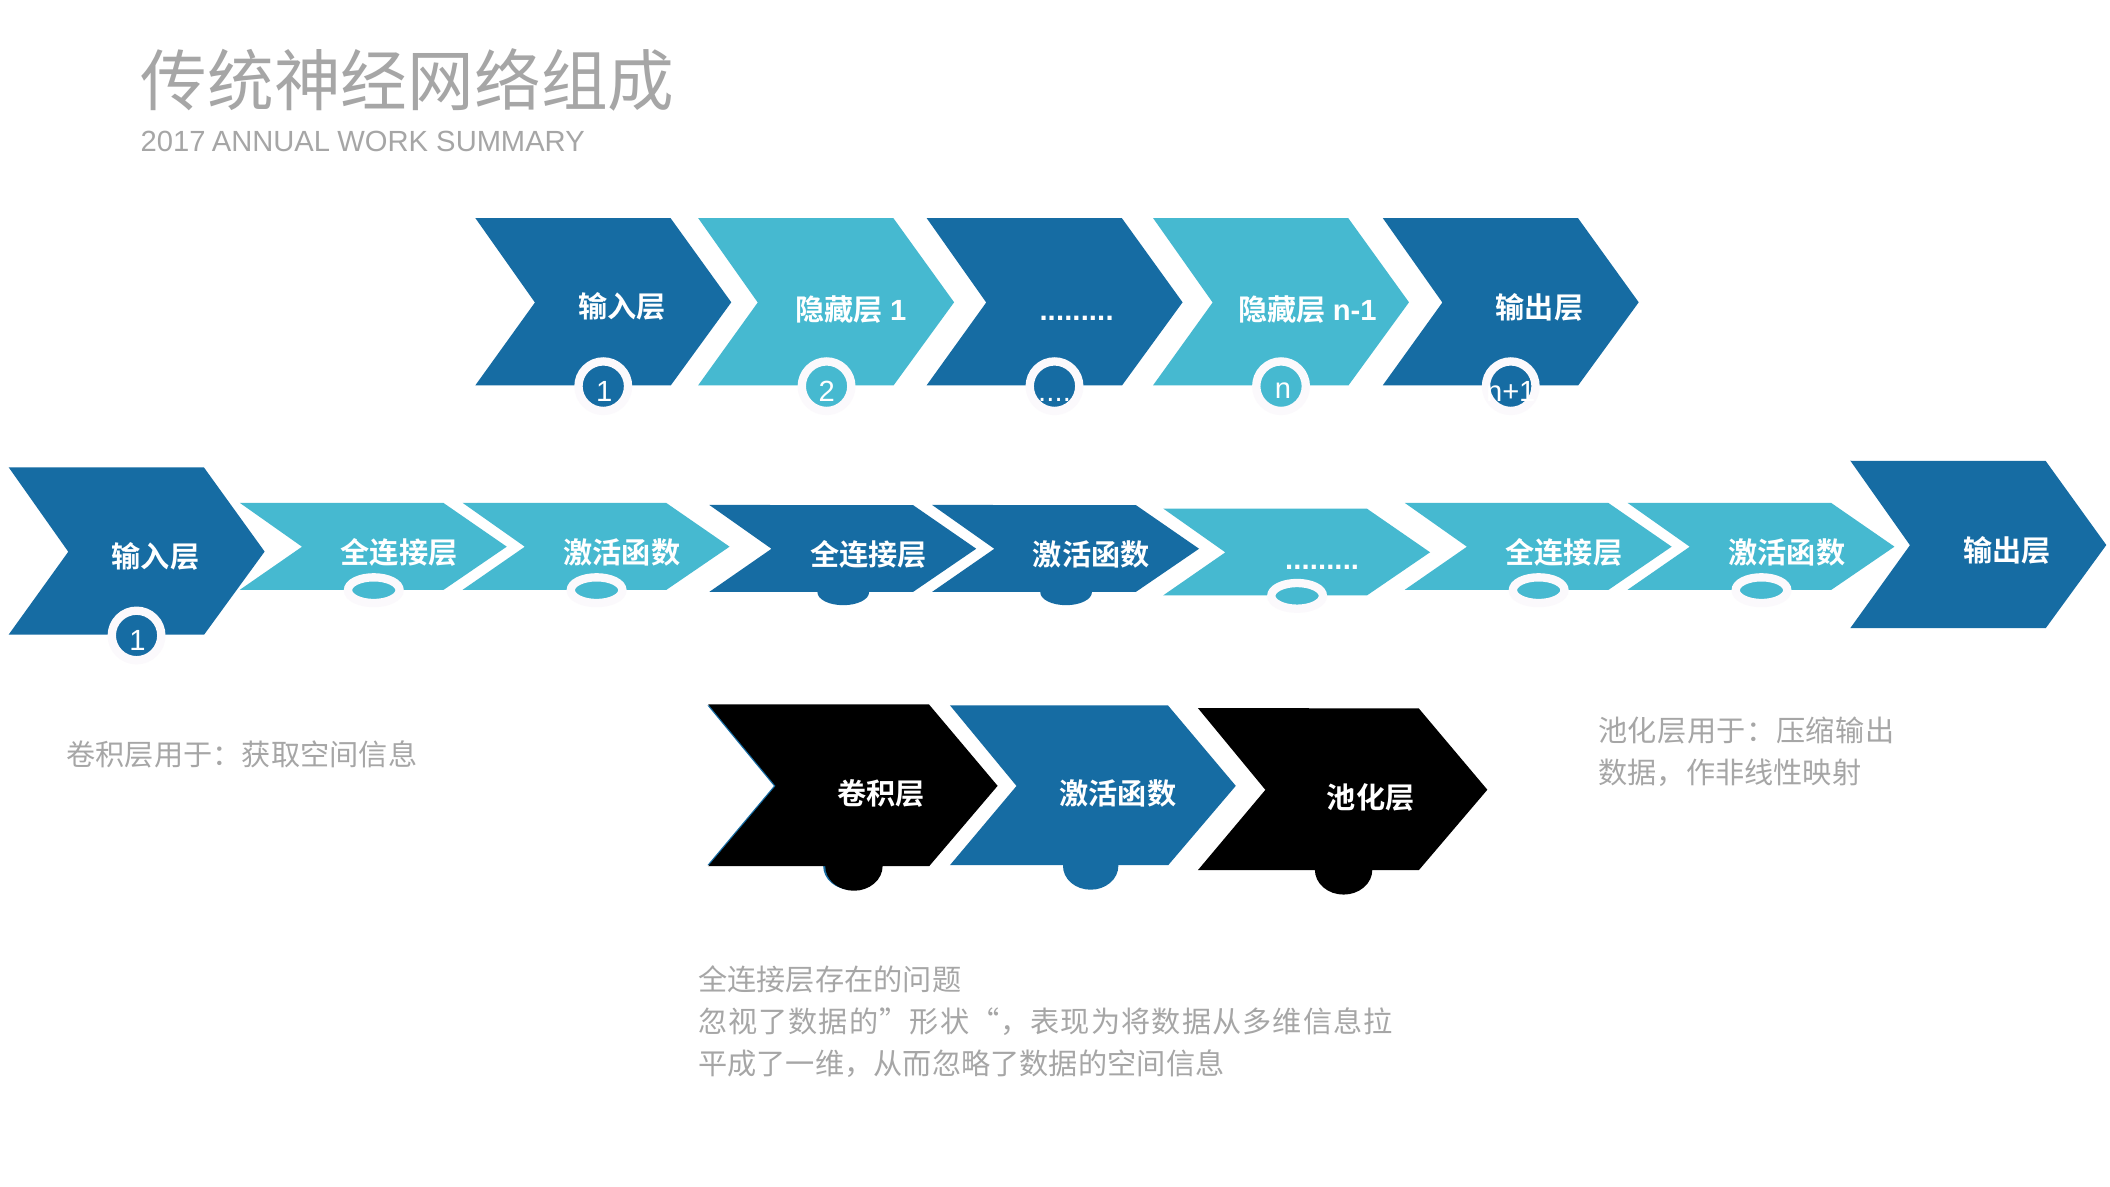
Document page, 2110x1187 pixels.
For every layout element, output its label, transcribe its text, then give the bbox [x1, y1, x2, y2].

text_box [997, 705, 1236, 890]
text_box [1256, 361, 1306, 411]
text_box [462, 502, 730, 604]
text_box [1163, 508, 1431, 609]
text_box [932, 504, 1200, 606]
text_box 2017 ANNUAL WORK SUMMARY [140, 122, 602, 158]
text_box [1627, 502, 1850, 604]
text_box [1382, 218, 1639, 386]
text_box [475, 218, 698, 386]
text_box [710, 705, 997, 890]
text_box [698, 218, 926, 386]
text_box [926, 218, 1153, 386]
text_box 池化层用于：压缩输出数据，作非线性映射 [1598, 705, 1895, 790]
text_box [1153, 218, 1382, 386]
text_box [578, 361, 629, 411]
text_box 卷积层用于：获取空间信息 [66, 729, 463, 772]
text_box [1029, 361, 1080, 411]
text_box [265, 502, 462, 604]
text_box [8, 467, 265, 635]
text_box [1404, 502, 1627, 604]
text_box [1850, 460, 2107, 629]
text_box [709, 504, 932, 606]
text_box 全连接层存在的问题 忽视了数据的”形状“，表现为将数据从多维信息拉平成了一维，从而忽略了数据的空间信息 [698, 954, 1393, 1080]
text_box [801, 361, 852, 411]
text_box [1200, 709, 1486, 894]
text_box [1485, 361, 1536, 411]
text_box 传统神经网络组成 [140, 38, 1166, 119]
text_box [111, 610, 162, 661]
